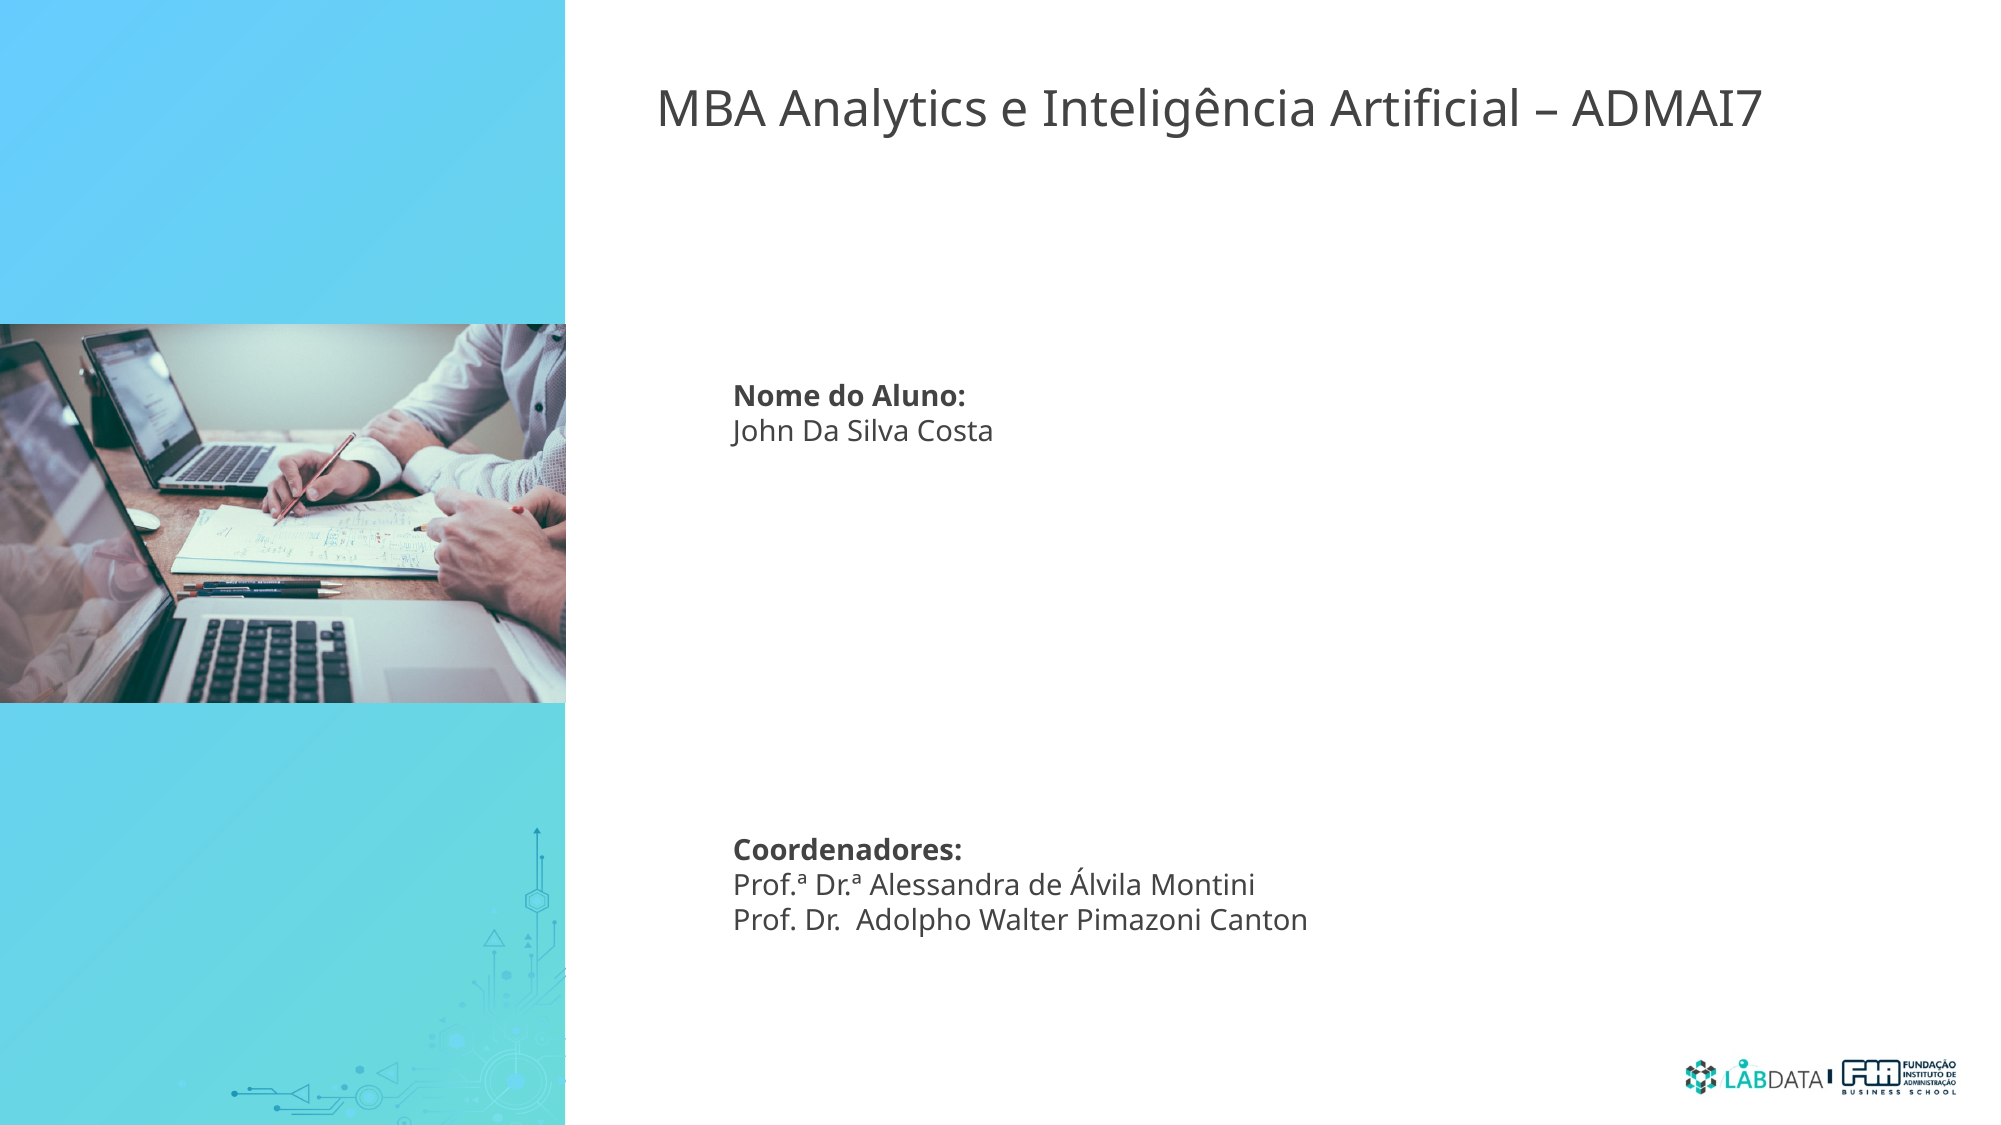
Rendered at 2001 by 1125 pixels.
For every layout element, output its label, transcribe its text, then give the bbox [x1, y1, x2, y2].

text_box Nome do Aluno: John Da Silva Costa Coordenadores: Prof.ª Dr.ª Alessandra de Álvila Montini Prof. Dr. Adolpho Walter Pimazoni Canton [718, 369, 1719, 944]
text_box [0, 703, 566, 1125]
text_box MBA Analytics e Inteligência Artificial – ADMAI7 [641, 62, 1951, 179]
picture [1682, 1048, 1962, 1102]
picture [0, 324, 566, 703]
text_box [0, 0, 566, 324]
